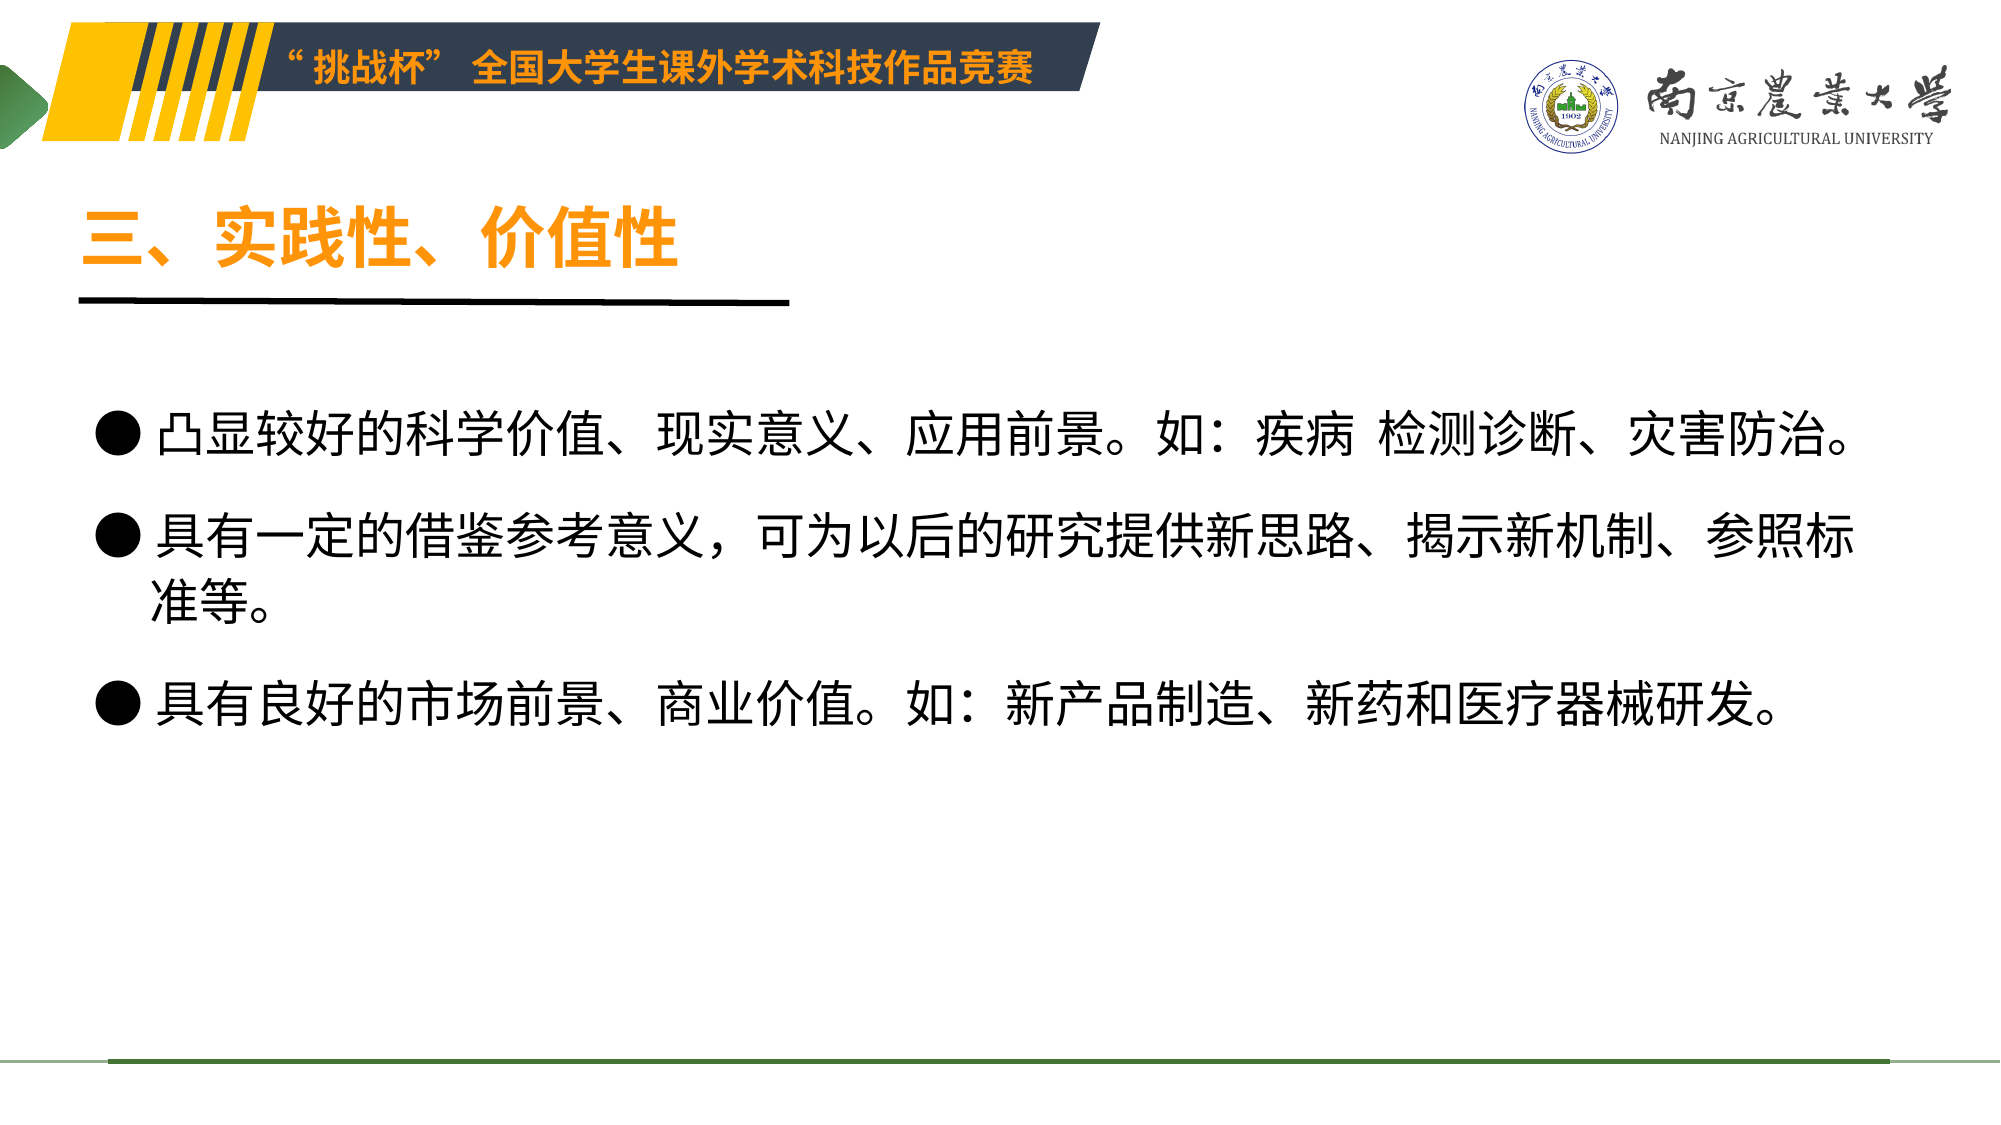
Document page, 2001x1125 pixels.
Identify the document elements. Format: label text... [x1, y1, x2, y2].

picture [1524, 59, 1951, 154]
text_box 三、实践性、价值性 [29, 173, 1033, 292]
text_box ●凸显较好的科学价值、现实意义、应用前景。如：疾病 检测诊断、灾害防治。 ●具有一定的借鉴参考意义，可为以后的研究提供新思路、揭示新机制、参照标准等。 ●具有良好的市场前景、商业价值。如：新产品制造、新药和医疗器械研发。 [78, 389, 1886, 945]
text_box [41, 22, 1176, 144]
